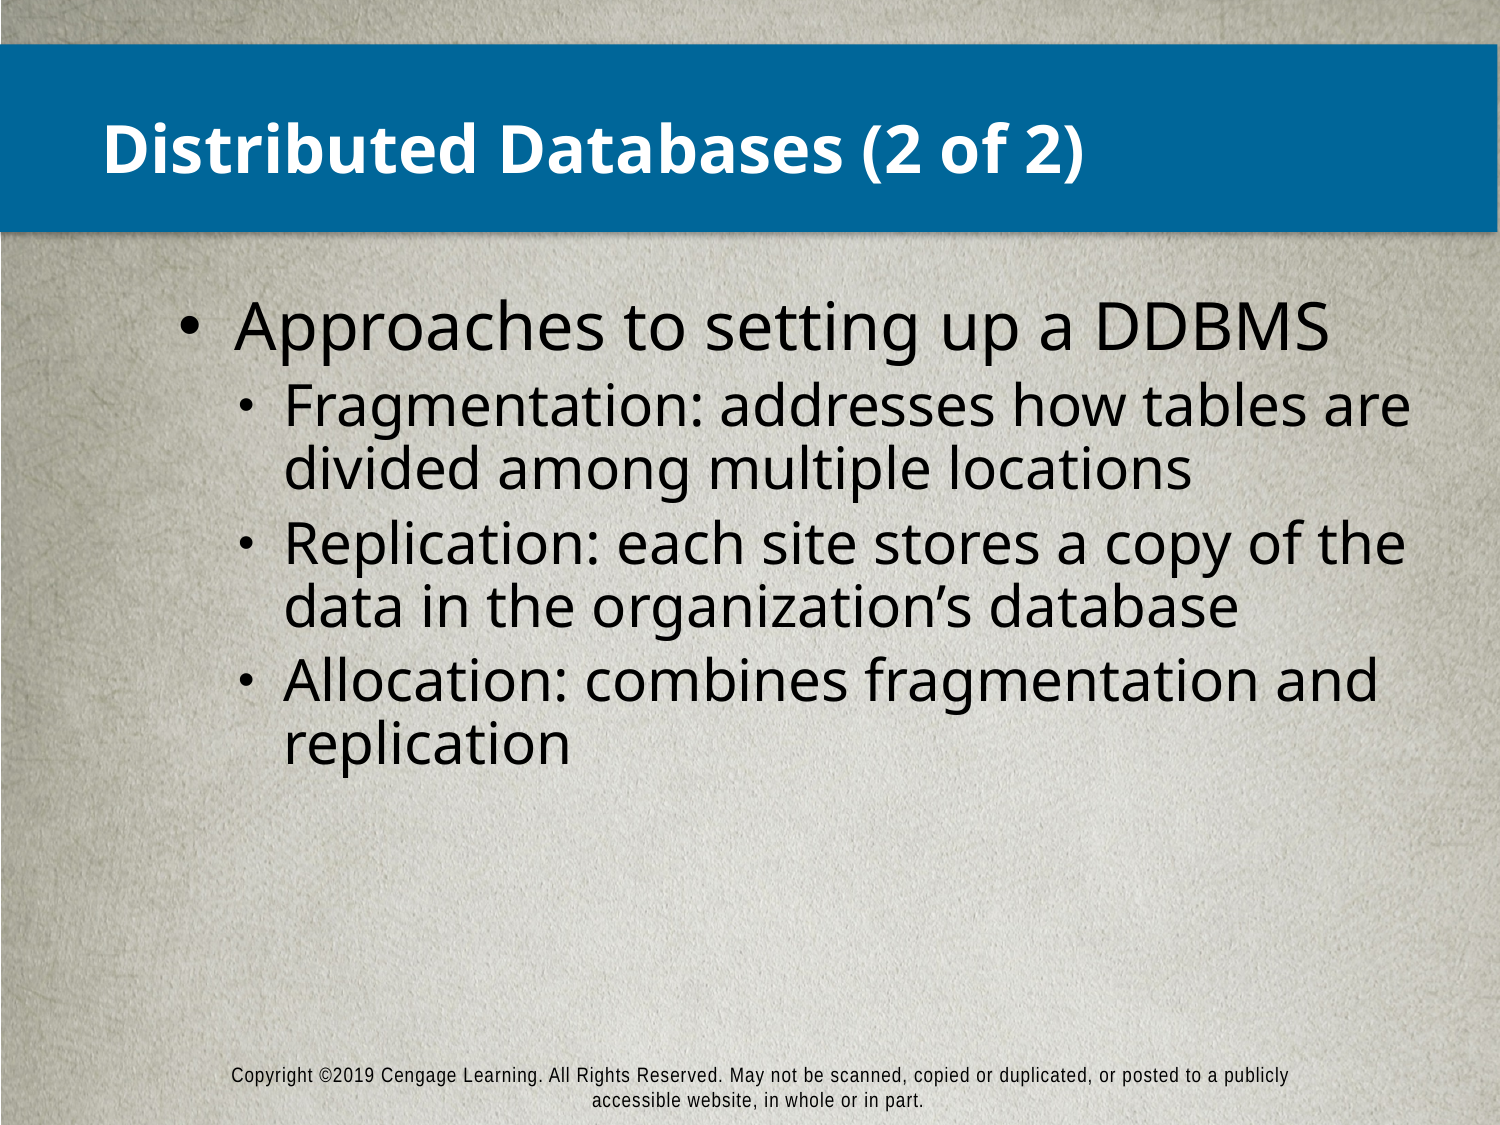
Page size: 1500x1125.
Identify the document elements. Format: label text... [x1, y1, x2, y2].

title Distributed Databases (2 of 2) [86, 75, 1437, 220]
list Approaches to setting up a DDBMS Fragmentation: addresses how tables are divided among multiple locations Replication: each site stores a copy of the data in the organization’s database Allocation: combines fragmentation and replication [163, 285, 1447, 945]
picture [2, 0, 1499, 1125]
